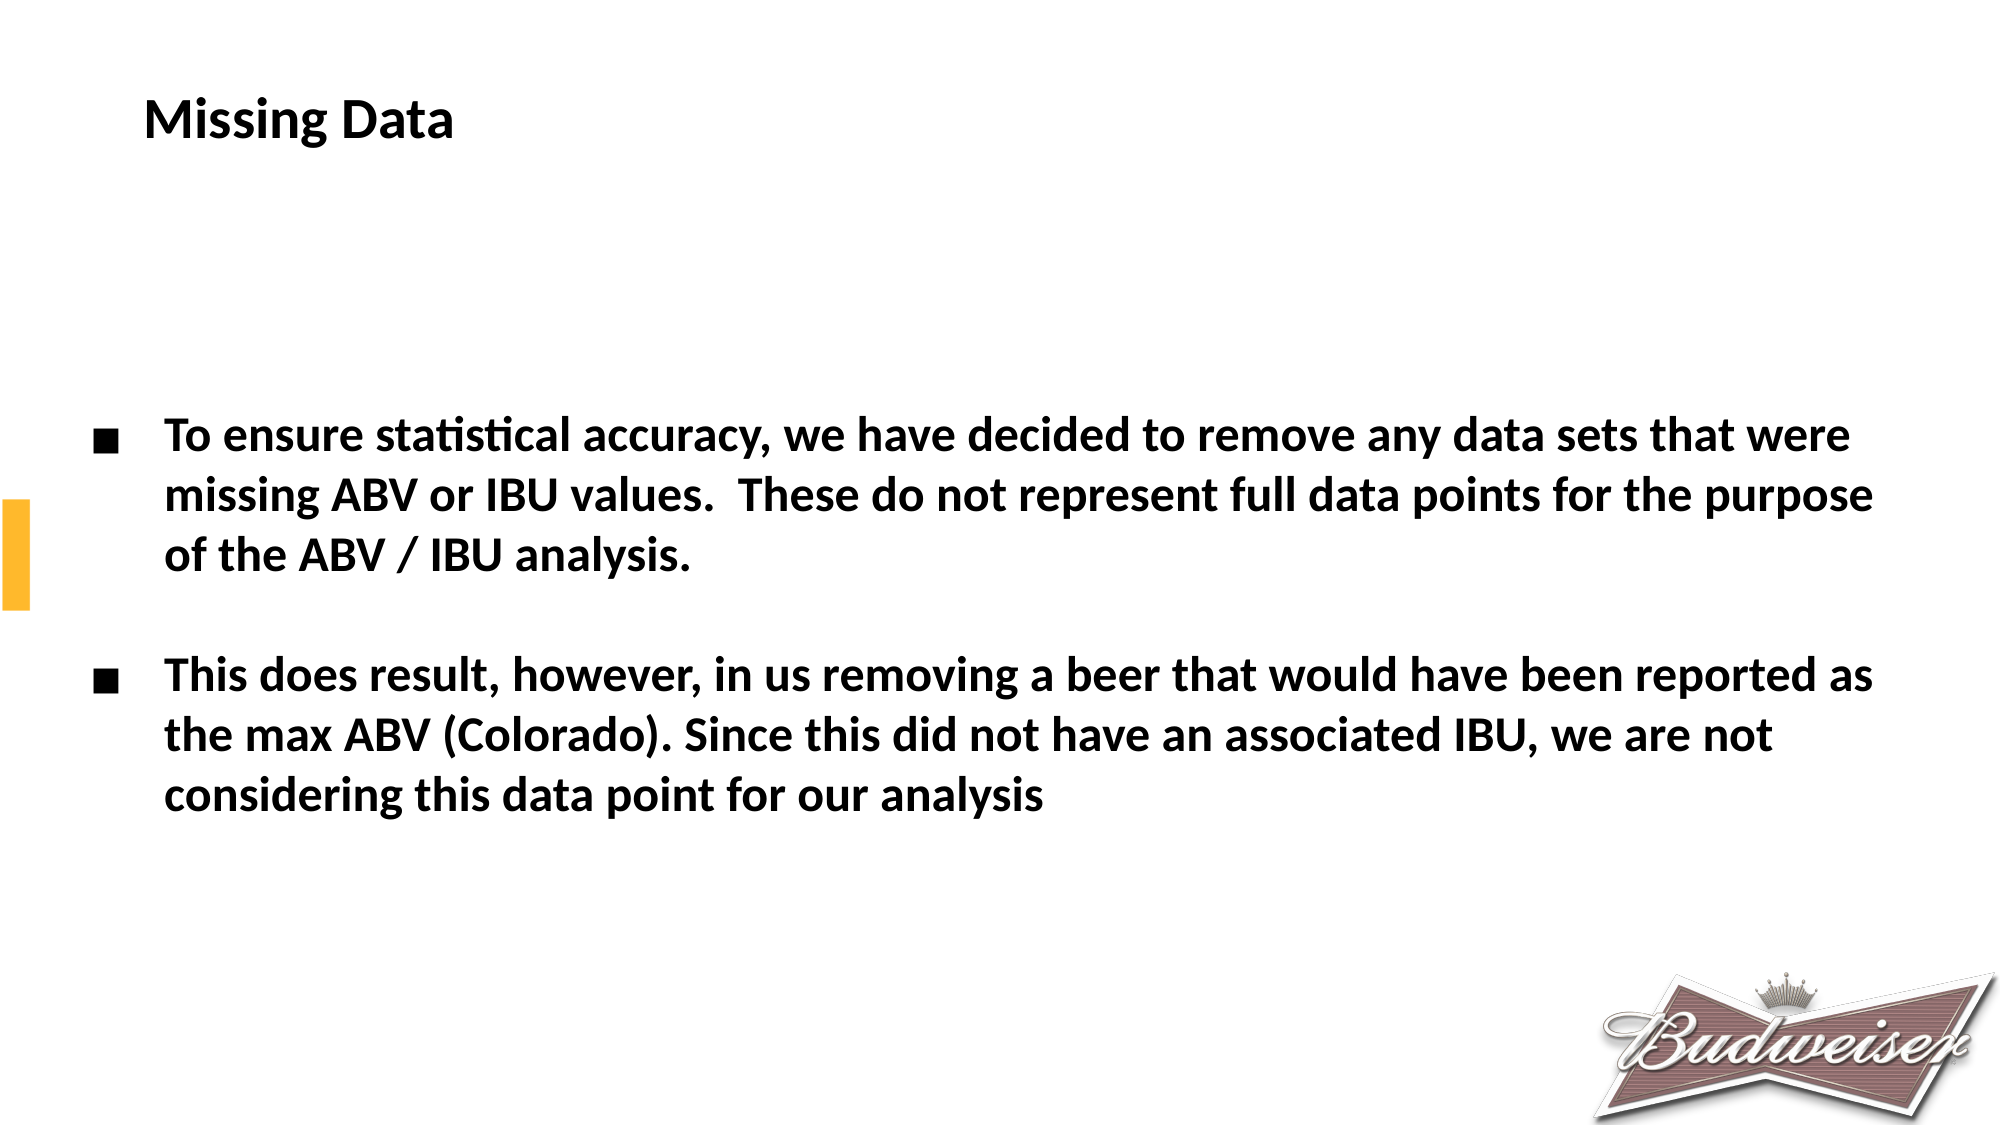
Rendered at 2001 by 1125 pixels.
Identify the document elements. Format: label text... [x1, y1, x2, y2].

text_box To ensure statistical accuracy, we have decided to remove any data sets that were missing ABV or IBU values. These do not represent full data points for the purpose of the ABV / IBU analysis. This does result, however, in us removing a beer that would have been reported as the max ABV (Colorado). Since this did not have an associated IBU, we are not considering this data point for our analysis [74, 394, 1902, 830]
picture [0, 495, 35, 615]
text_box Missing Data [128, 72, 1325, 158]
picture [1593, 972, 2000, 1125]
